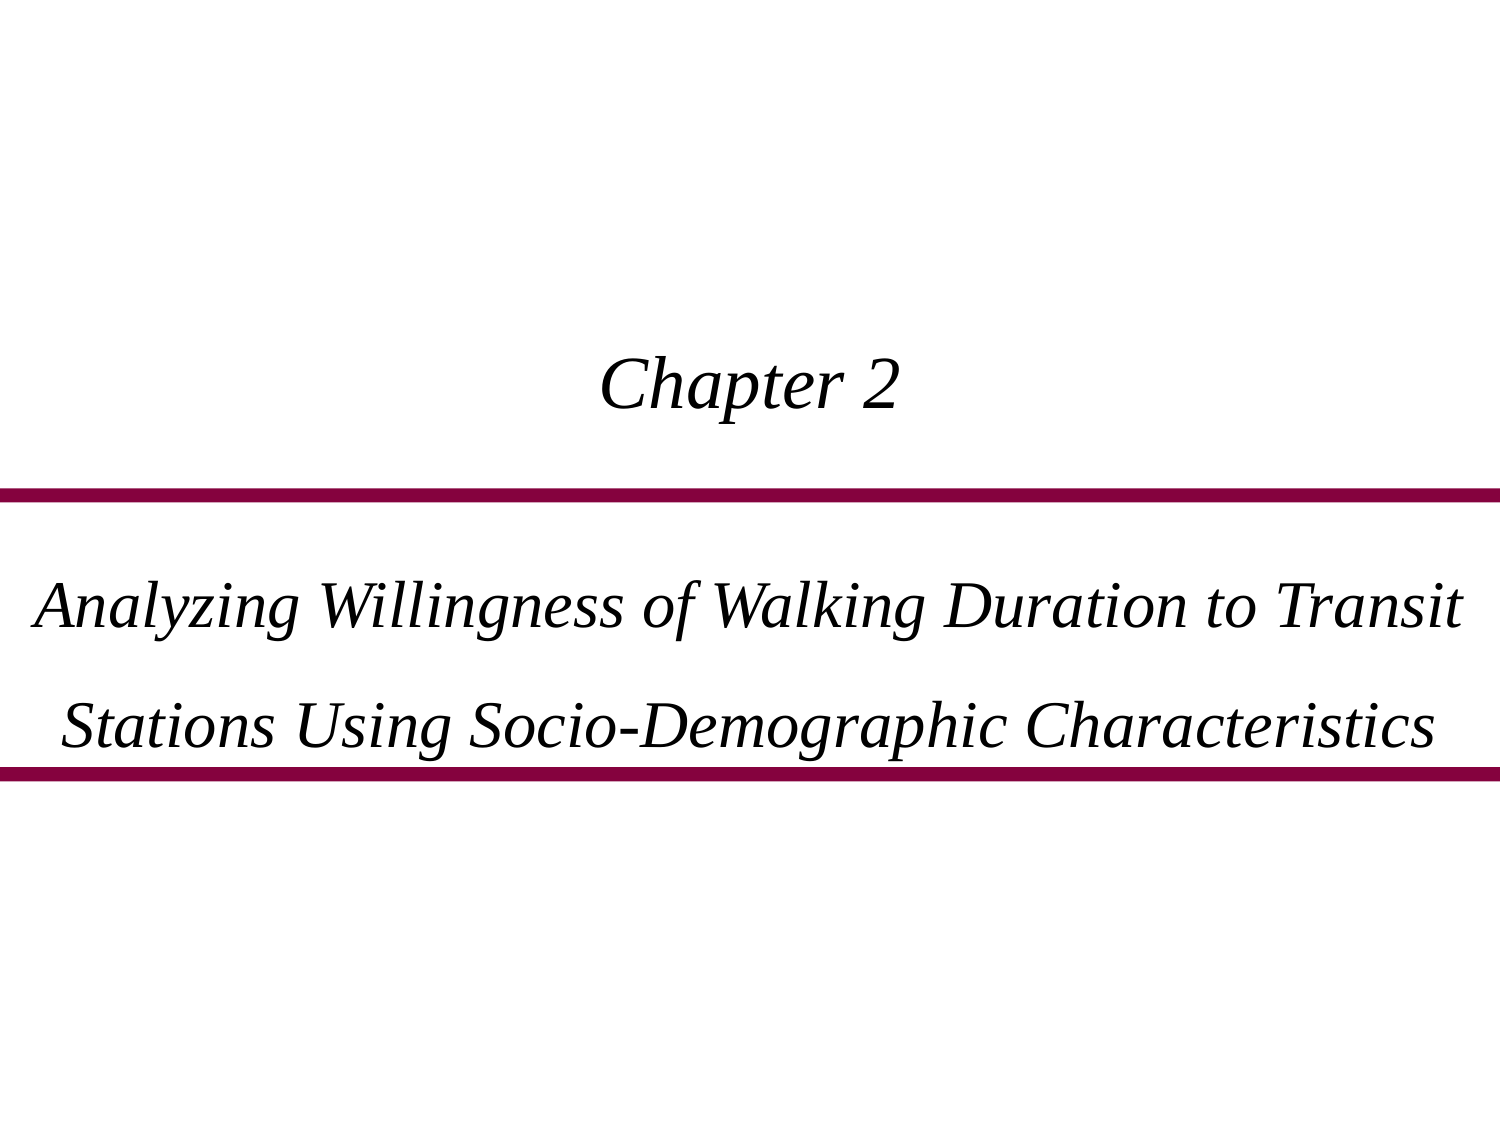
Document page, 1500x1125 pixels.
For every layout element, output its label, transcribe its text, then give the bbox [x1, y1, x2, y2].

text_box [0, 766, 1500, 782]
text_box Chapter 2 [0, 281, 1500, 431]
text_box Analyzing Willingness of Walking Duration to Transit Stations Using Socio-Demographic Characteristics [0, 513, 1500, 766]
text_box [0, 487, 1500, 503]
